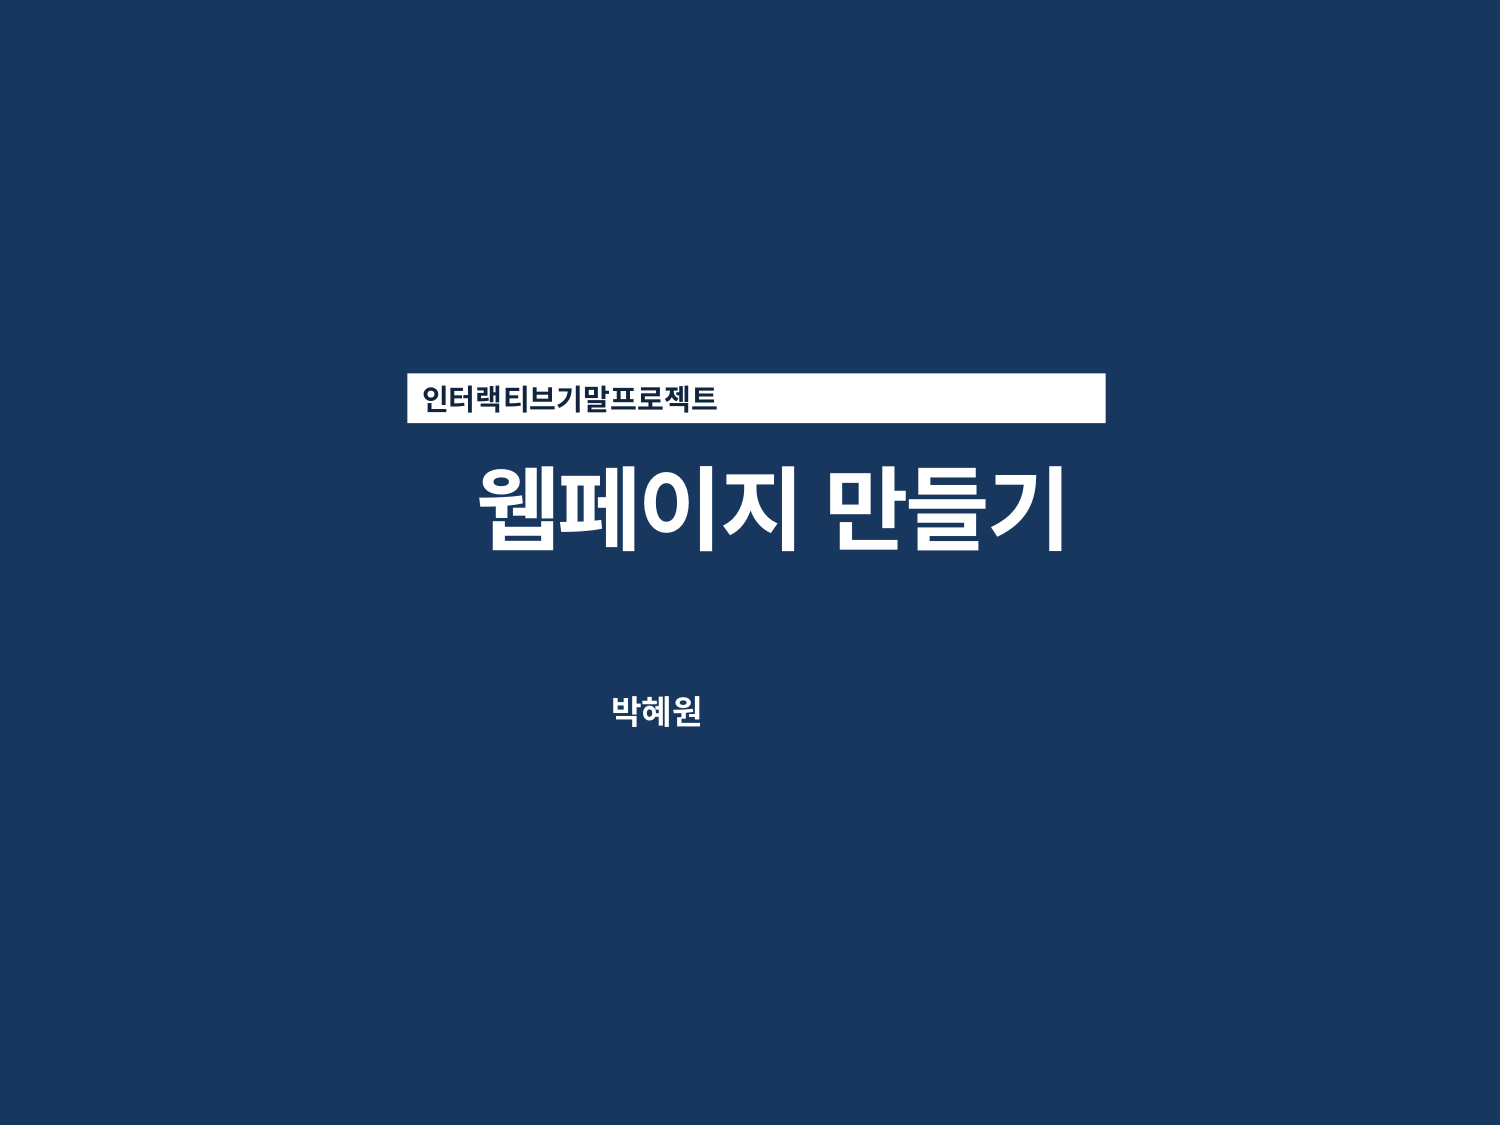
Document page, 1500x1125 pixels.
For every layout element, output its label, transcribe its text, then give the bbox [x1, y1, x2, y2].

text_box 박혜원 [596, 684, 928, 739]
text_box 인터랙티브기말프로젝트 [407, 373, 1106, 424]
text_box 웹페이지 만들기 [301, 444, 1199, 569]
